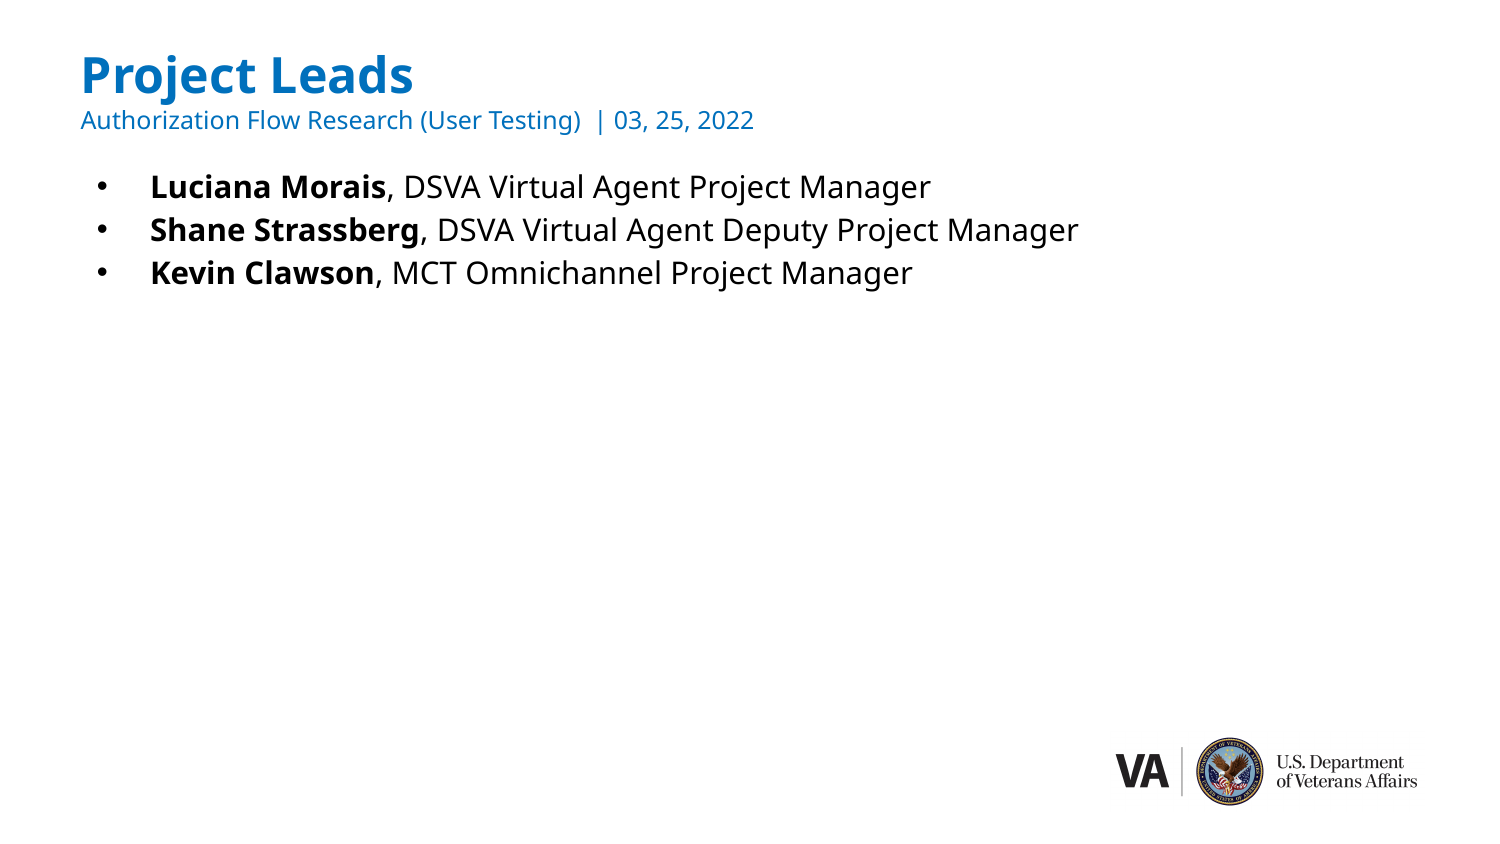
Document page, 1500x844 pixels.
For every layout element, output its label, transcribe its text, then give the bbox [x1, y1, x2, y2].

picture [1109, 731, 1426, 812]
text_box Luciana Morais, DSVA Virtual Agent Project Manager Shane Strassberg, DSVA Virtual Agent Deputy Project Manager Kevin Clawson, MCT Omnichannel Project Manager [74, 150, 1130, 812]
title Project Leads [75, 37, 1313, 99]
title Authorization Flow Research (User Testing) | 03, 25, 2022 [75, 99, 1439, 141]
